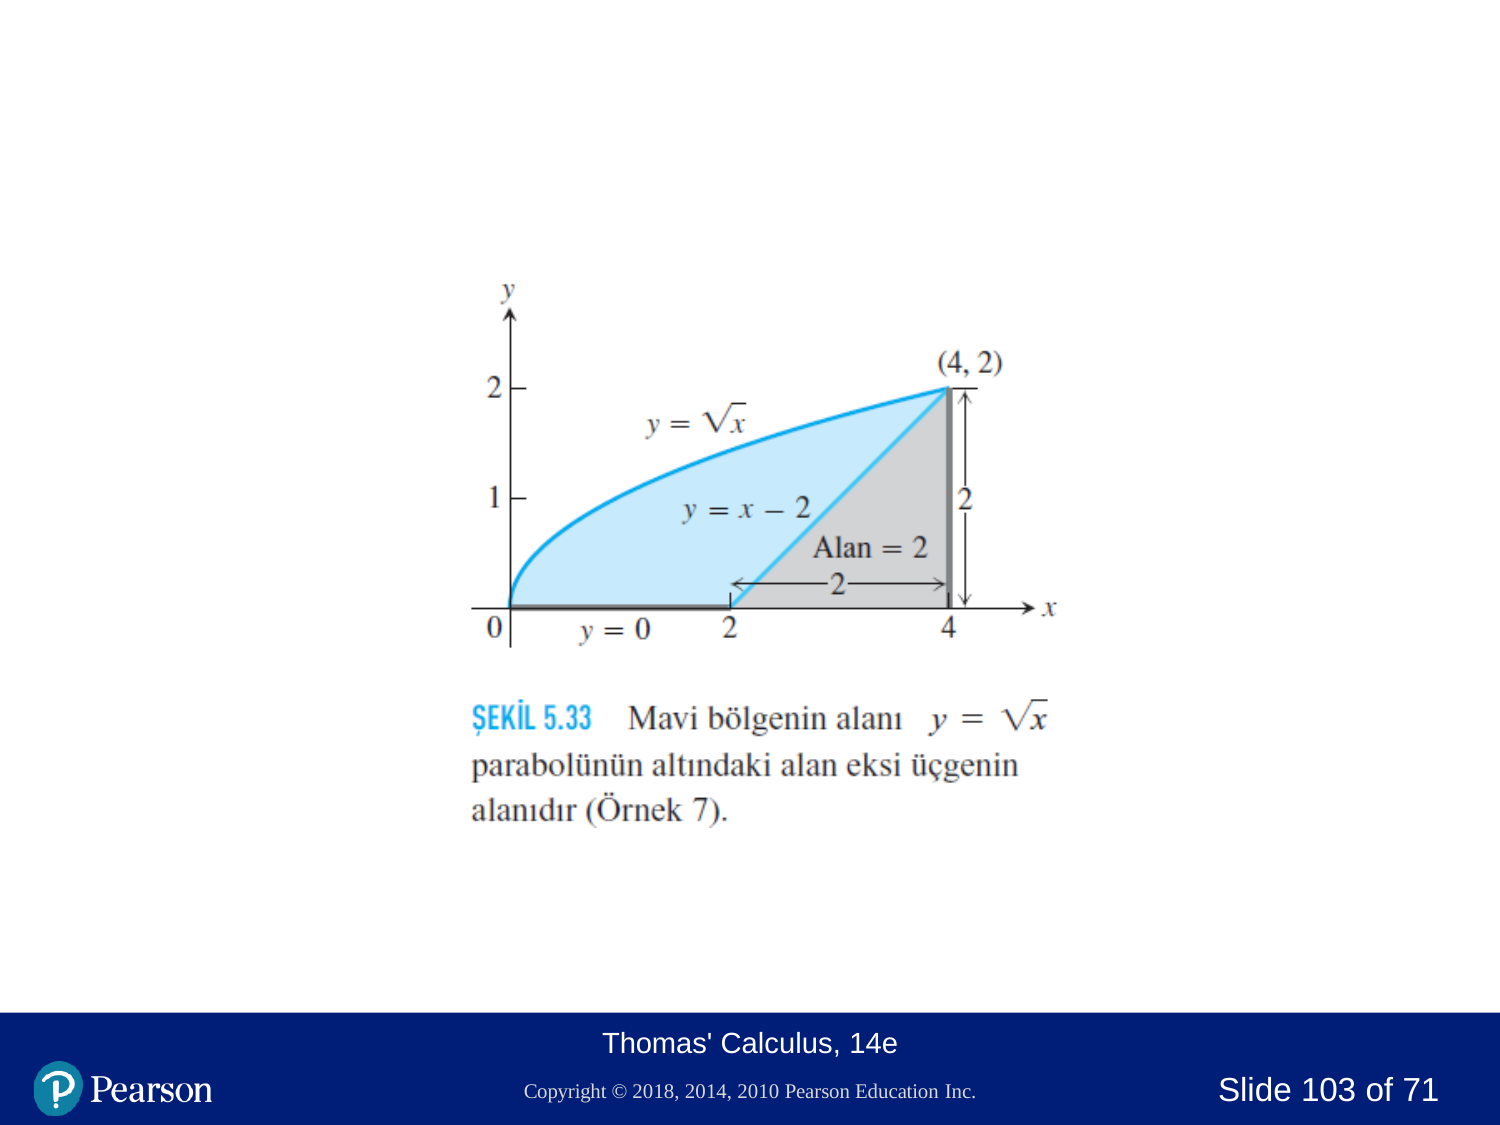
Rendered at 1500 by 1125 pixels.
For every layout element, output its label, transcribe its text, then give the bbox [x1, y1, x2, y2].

picture [33, 1061, 212, 1116]
slide_number Slide 100 of 71 [1216, 1069, 1443, 1125]
footer Thomas' Calculus, 14e Copyright © 2018, 2014, 2010 Pearson Education Inc. [519, 1024, 978, 1125]
text_box [470, 283, 1058, 828]
